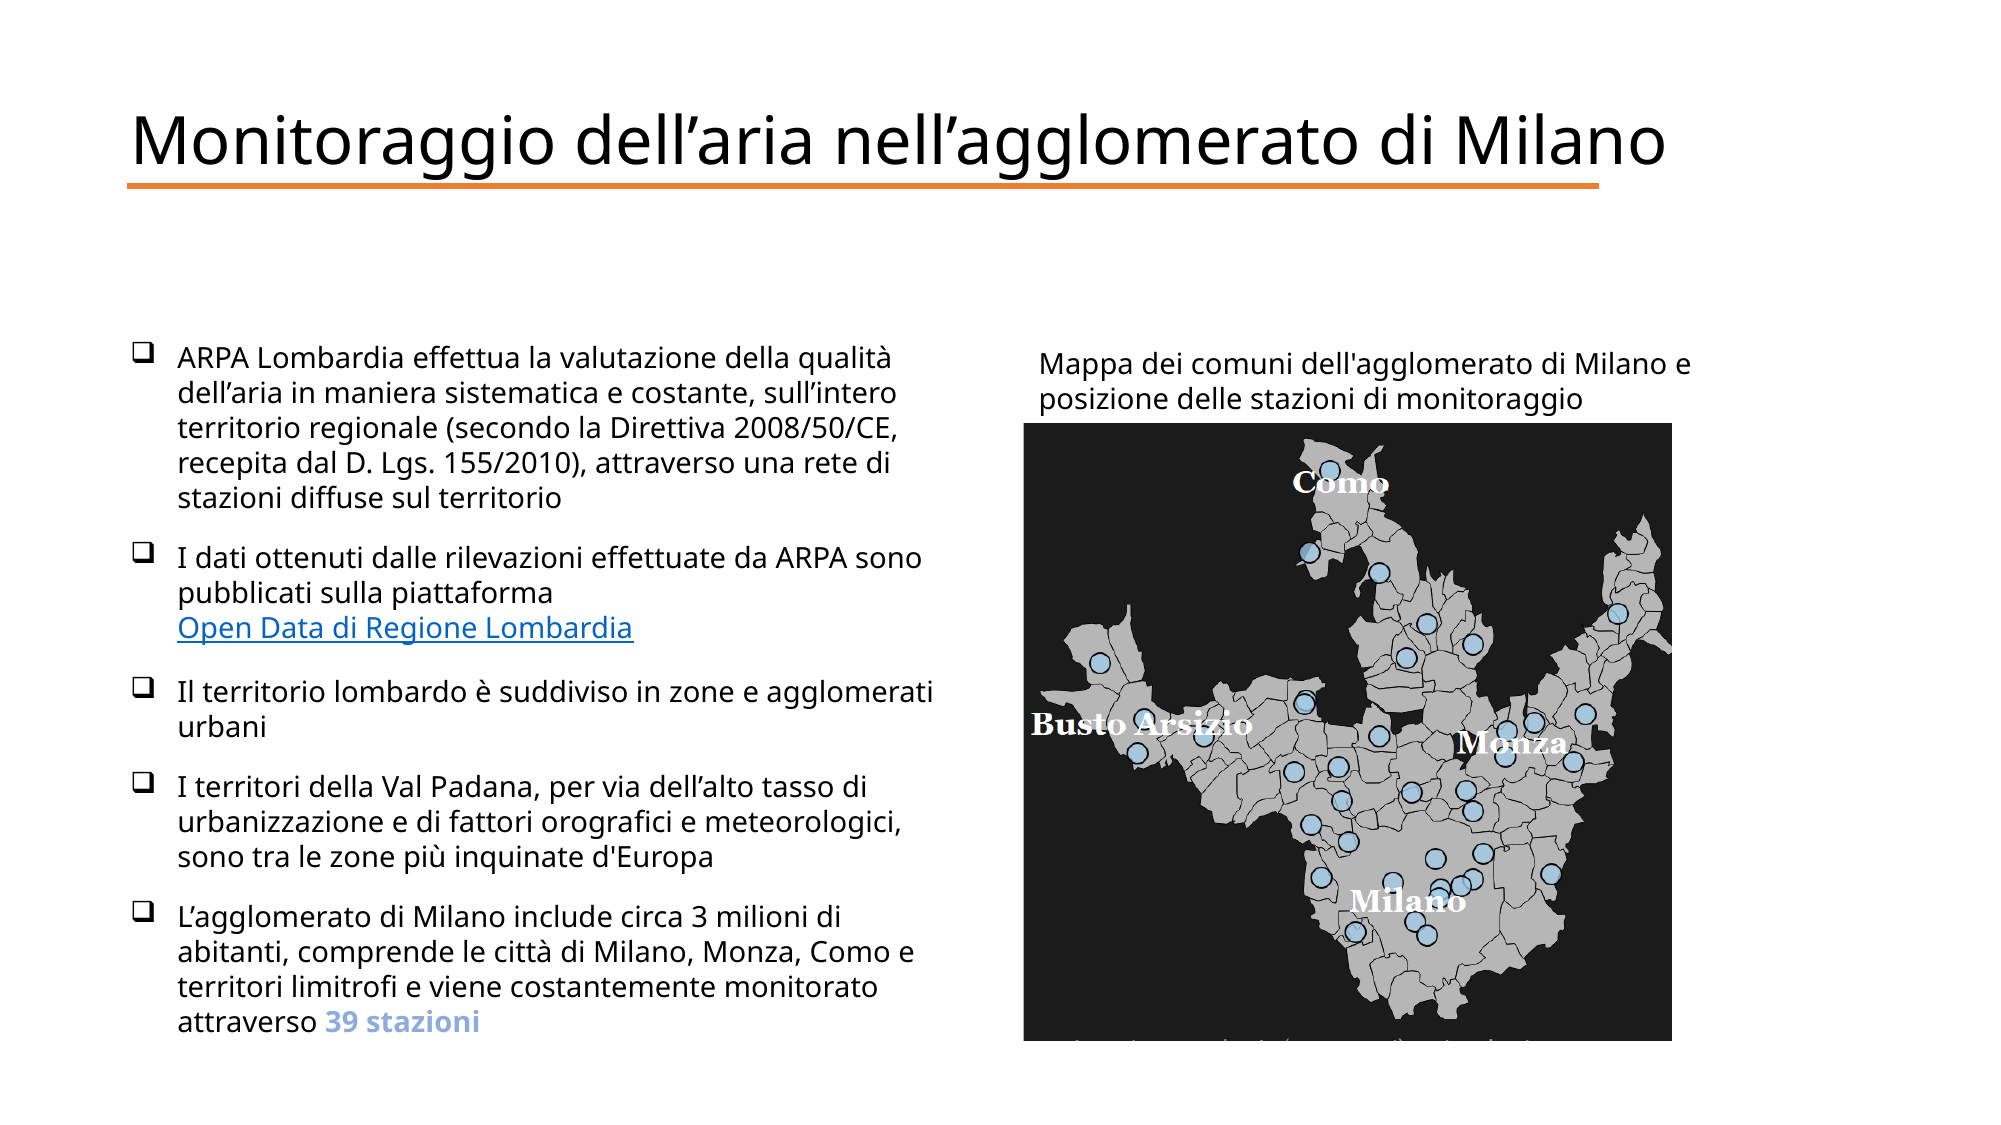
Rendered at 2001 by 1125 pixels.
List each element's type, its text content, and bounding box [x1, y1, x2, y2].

text_box Mappa dei comuni dell'agglomerato di Milano e posizione delle stazioni di monitoraggio [1023, 337, 1751, 423]
text_box Monitoraggio dell’aria nell’agglomerato di Milano [115, 90, 1774, 185]
text_box ARPA Lombardia effettua la valutazione della qualità dell’aria in maniera sistematica e costante, sull’intero territorio regionale (secondo la Direttiva 2008/50/CE, recepita dal D. Lgs. 155/2010), attraverso una rete di stazioni diffuse sul territorio I dati ottenuti dalle rilevazioni effettuate da ARPA sono pubblicati sulla piattaforma Open Data di Regione Lombardia Il territorio lombardo è suddiviso in zone e agglomerati urbani I territori della Val Padana, per via dell’alto tasso di urbanizzazione e di fattori orografici e meteorologici, sono tra le zone più inquinate d'Europa L’agglomerato di Milano include circa 3 milioni di abitanti, comprende le città di Milano, Monza, Como e territori limitrofi e viene costantemente monitorato attraverso 39 stazioni [115, 332, 977, 1046]
picture [1023, 423, 1672, 1041]
